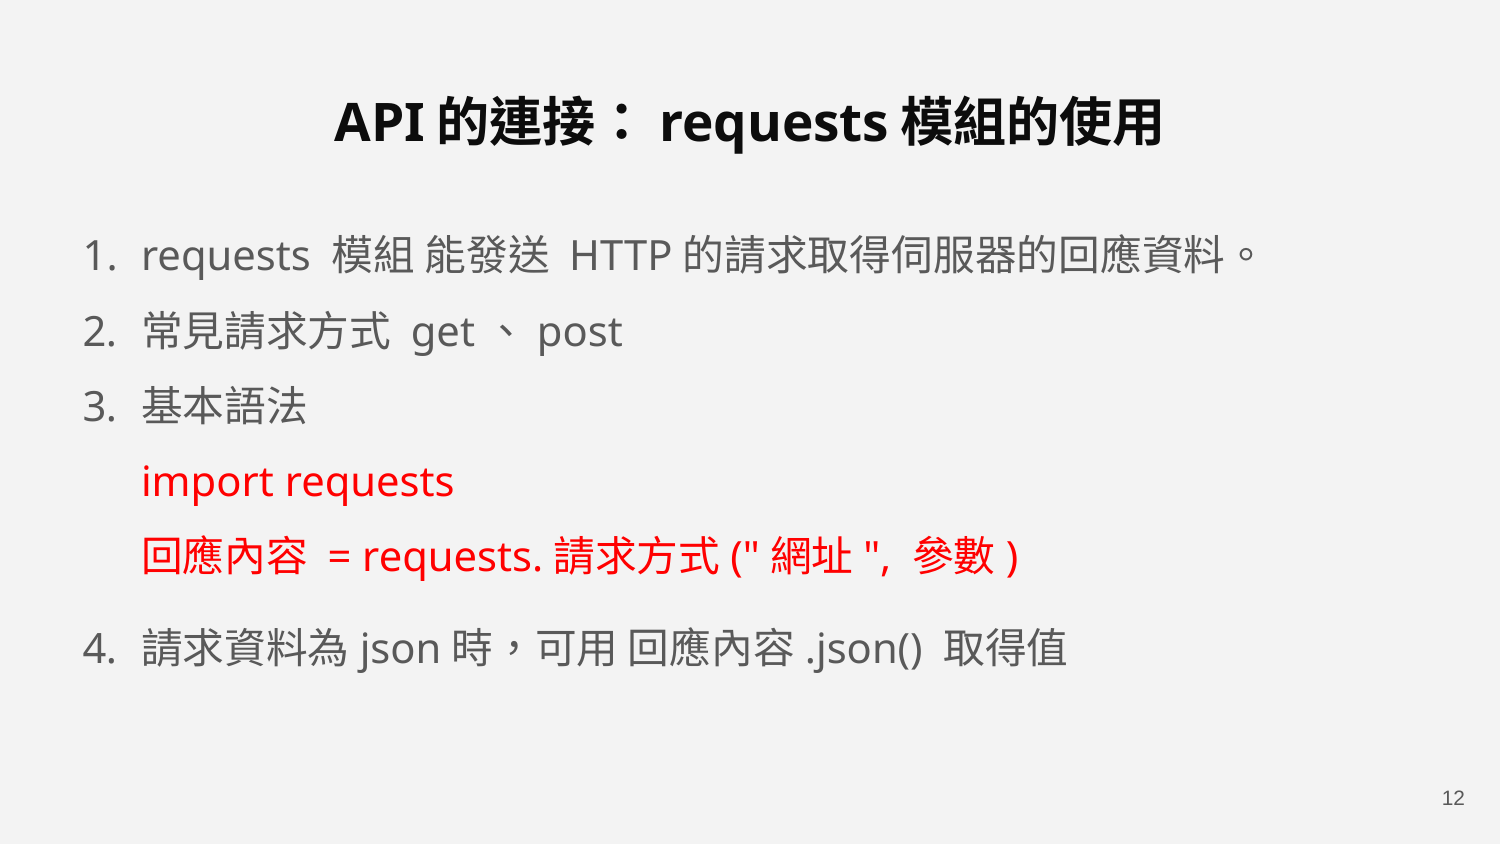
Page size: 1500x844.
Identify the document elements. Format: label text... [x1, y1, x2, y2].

title API的連接：requests模組的使用 [51, 72, 1449, 167]
slide_number ‹#› [1389, 764, 1480, 830]
list requests 模組 能發送 HTTP的請求取得伺服器的回應資料。 常見請求方式 get、post 基本語法 import requests 回應內容 = requests.請求方式("網址", 參數) 請求資料為json時，可用 回應內容.json() 取得值 [51, 189, 1449, 750]
